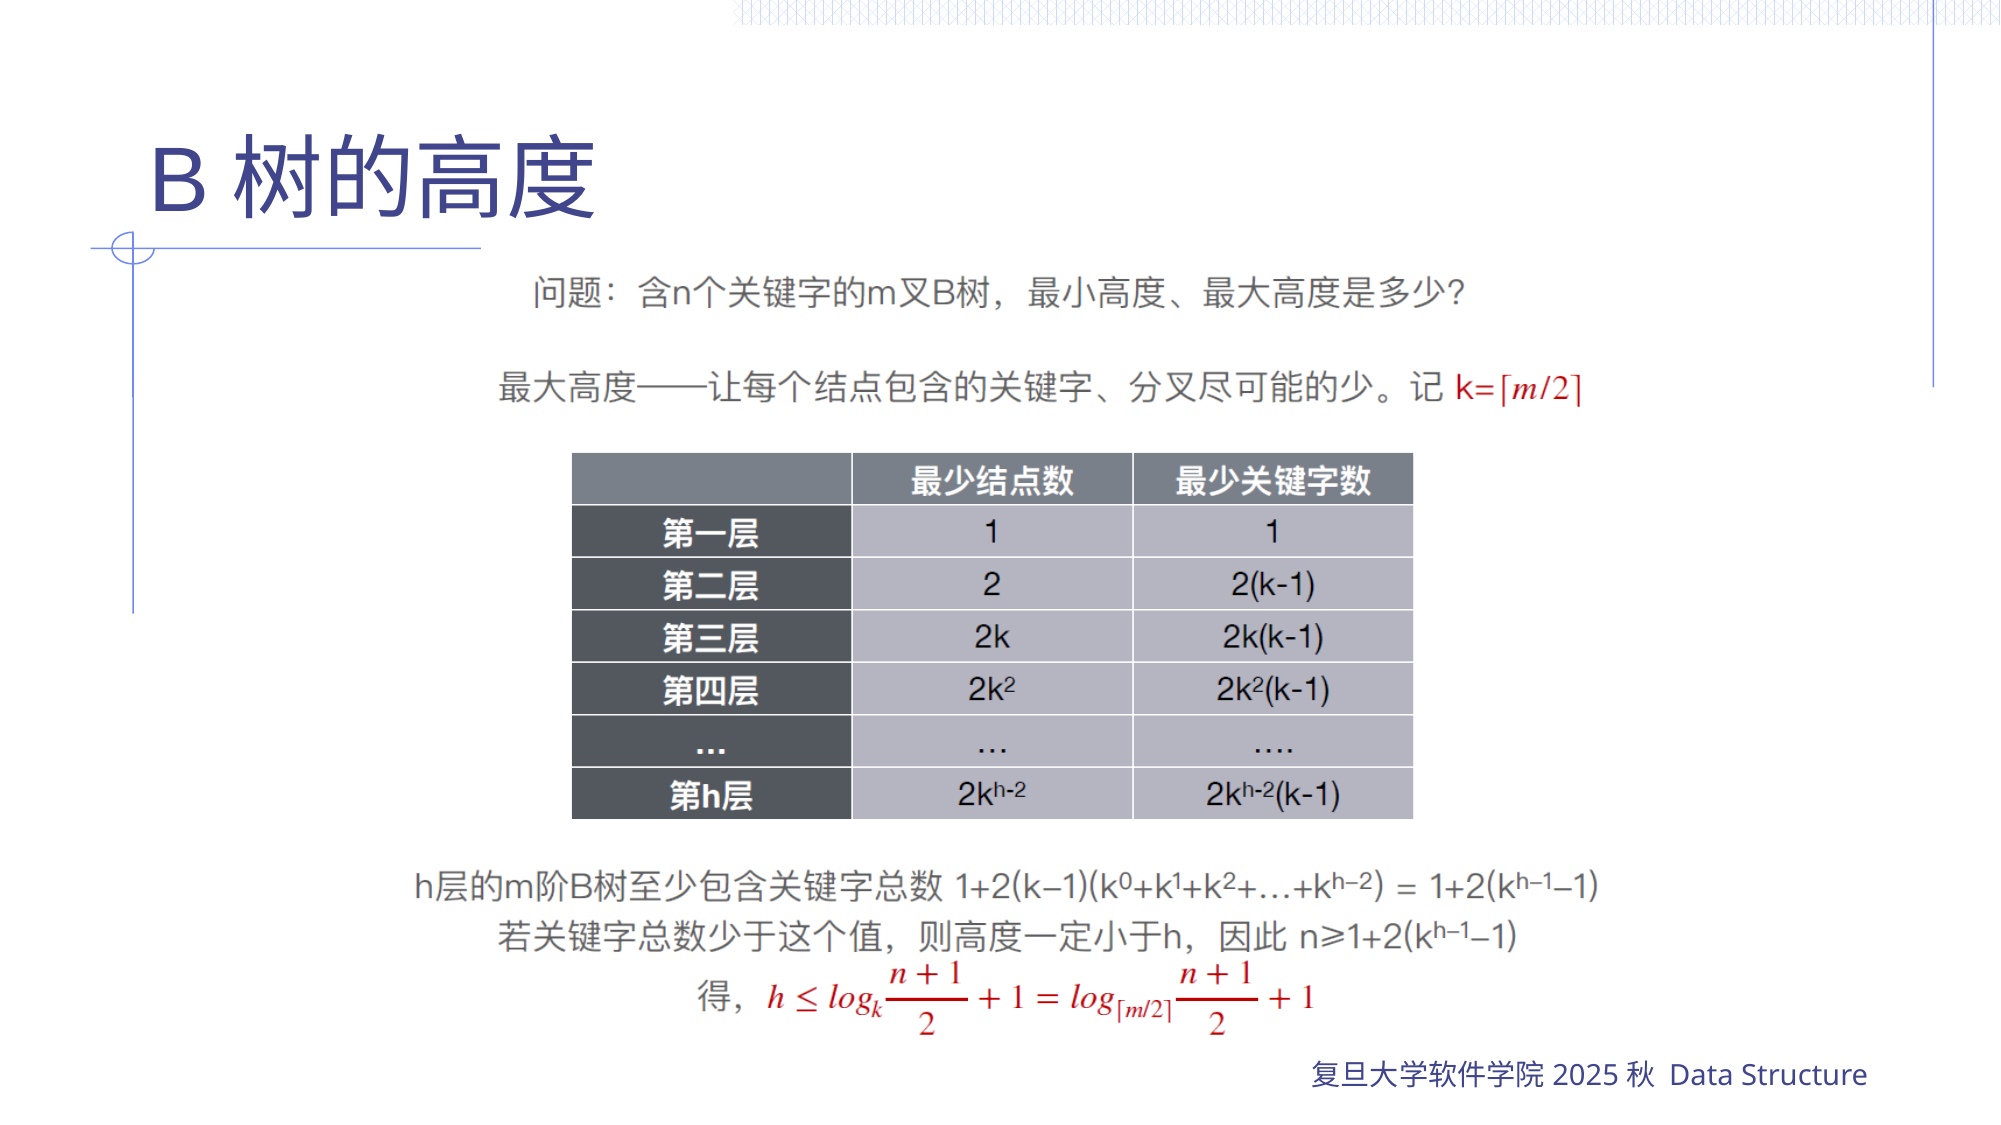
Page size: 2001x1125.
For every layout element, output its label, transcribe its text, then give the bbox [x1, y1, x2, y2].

title B树的高度 [133, 50, 1834, 238]
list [361, 237, 1705, 1063]
